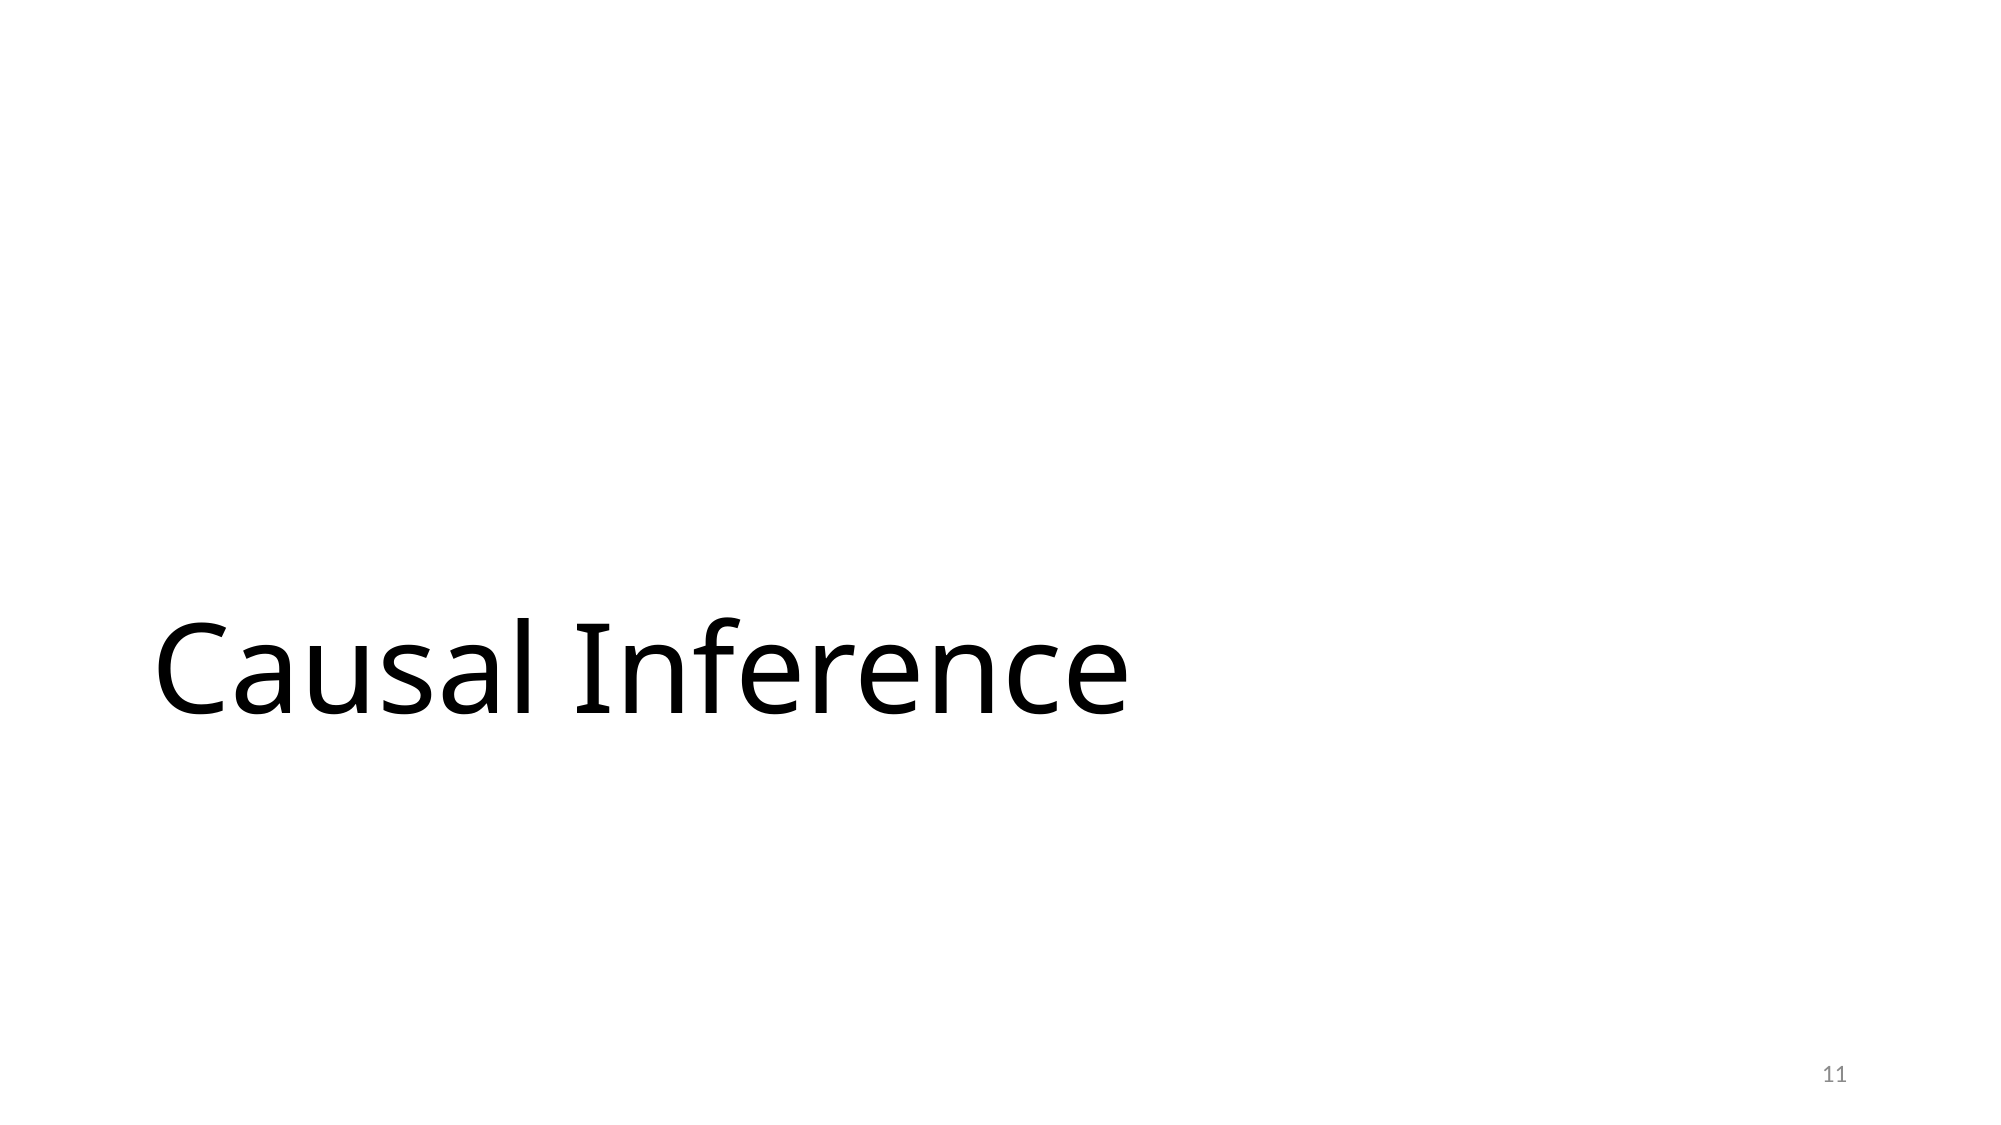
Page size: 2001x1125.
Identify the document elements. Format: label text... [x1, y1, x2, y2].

title Causal Inference [136, 280, 1862, 749]
slide_number 11 [1412, 1042, 1863, 1103]
